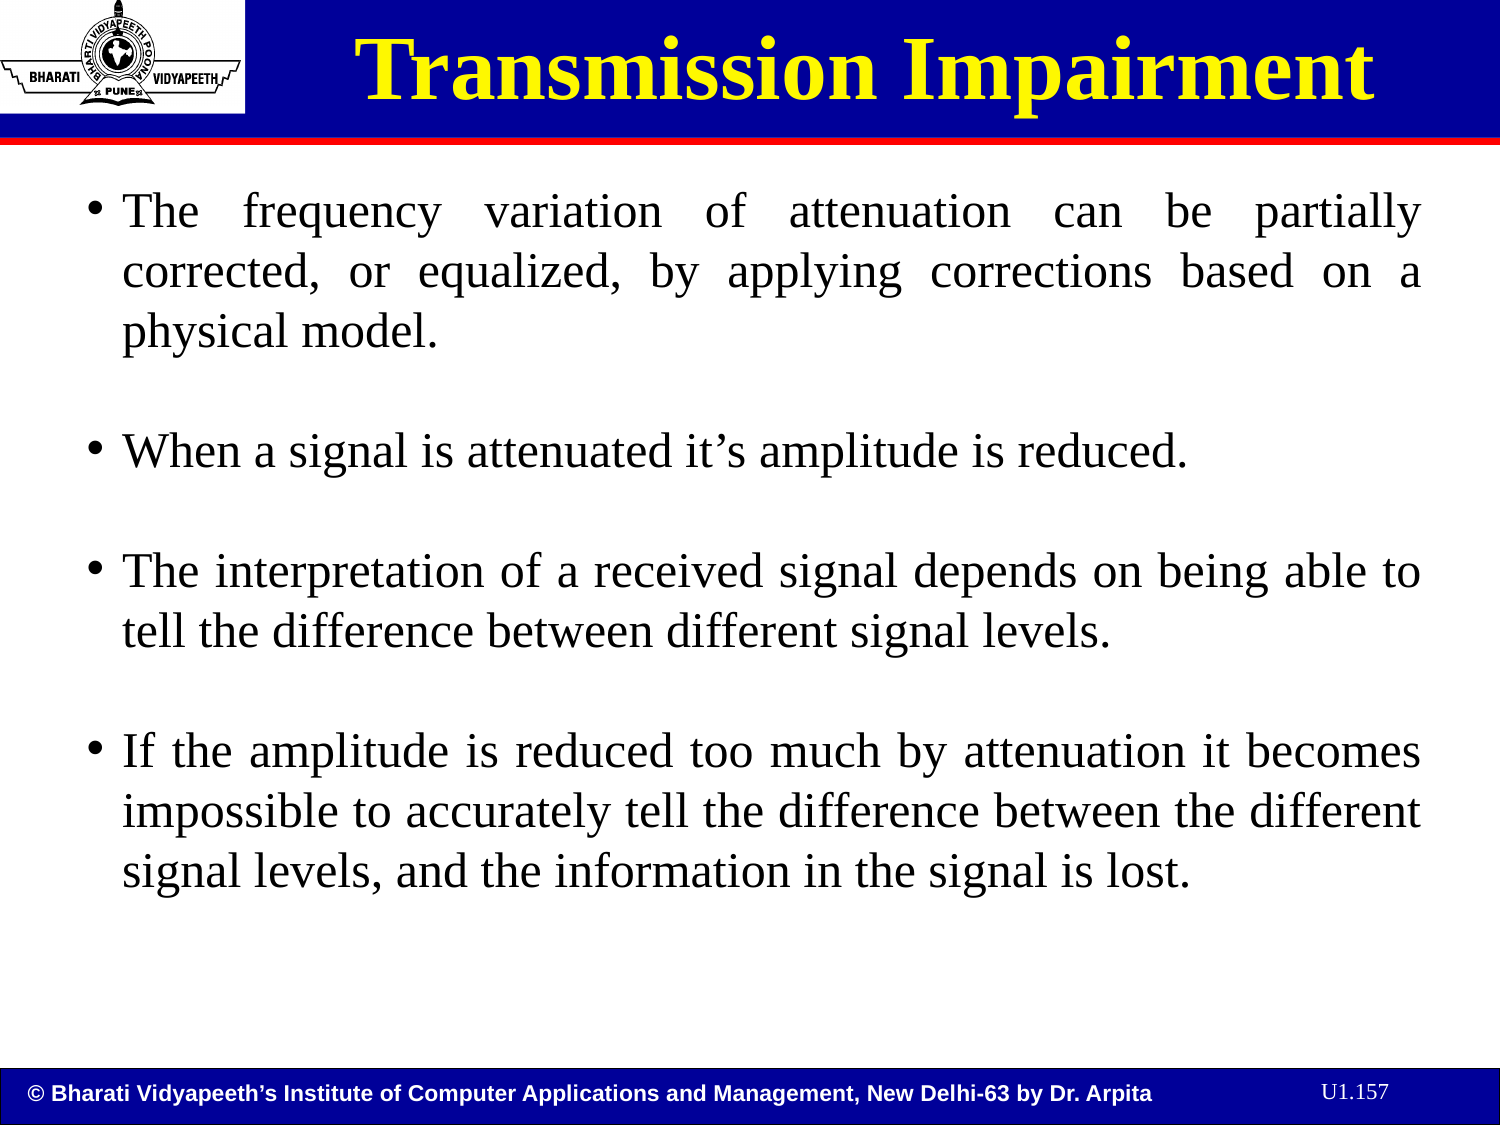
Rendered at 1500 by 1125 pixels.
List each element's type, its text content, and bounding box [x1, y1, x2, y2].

text_box The frequency variation of attenuation can be partially corrected, or equalized, by applying corrections based on a physical model. When a signal is attenuated it’s amplitude is reduced. The interpretation of a received signal depends on being able to tell the difference between different signal levels. If the amplitude is reduced too much by attenuation it becomes impossible to accurately tell the difference between the different signal levels, and the information in the signal is lost. [71, 169, 1438, 905]
title Transmission Impairment [190, 0, 1500, 188]
picture [0, 0, 190, 106]
